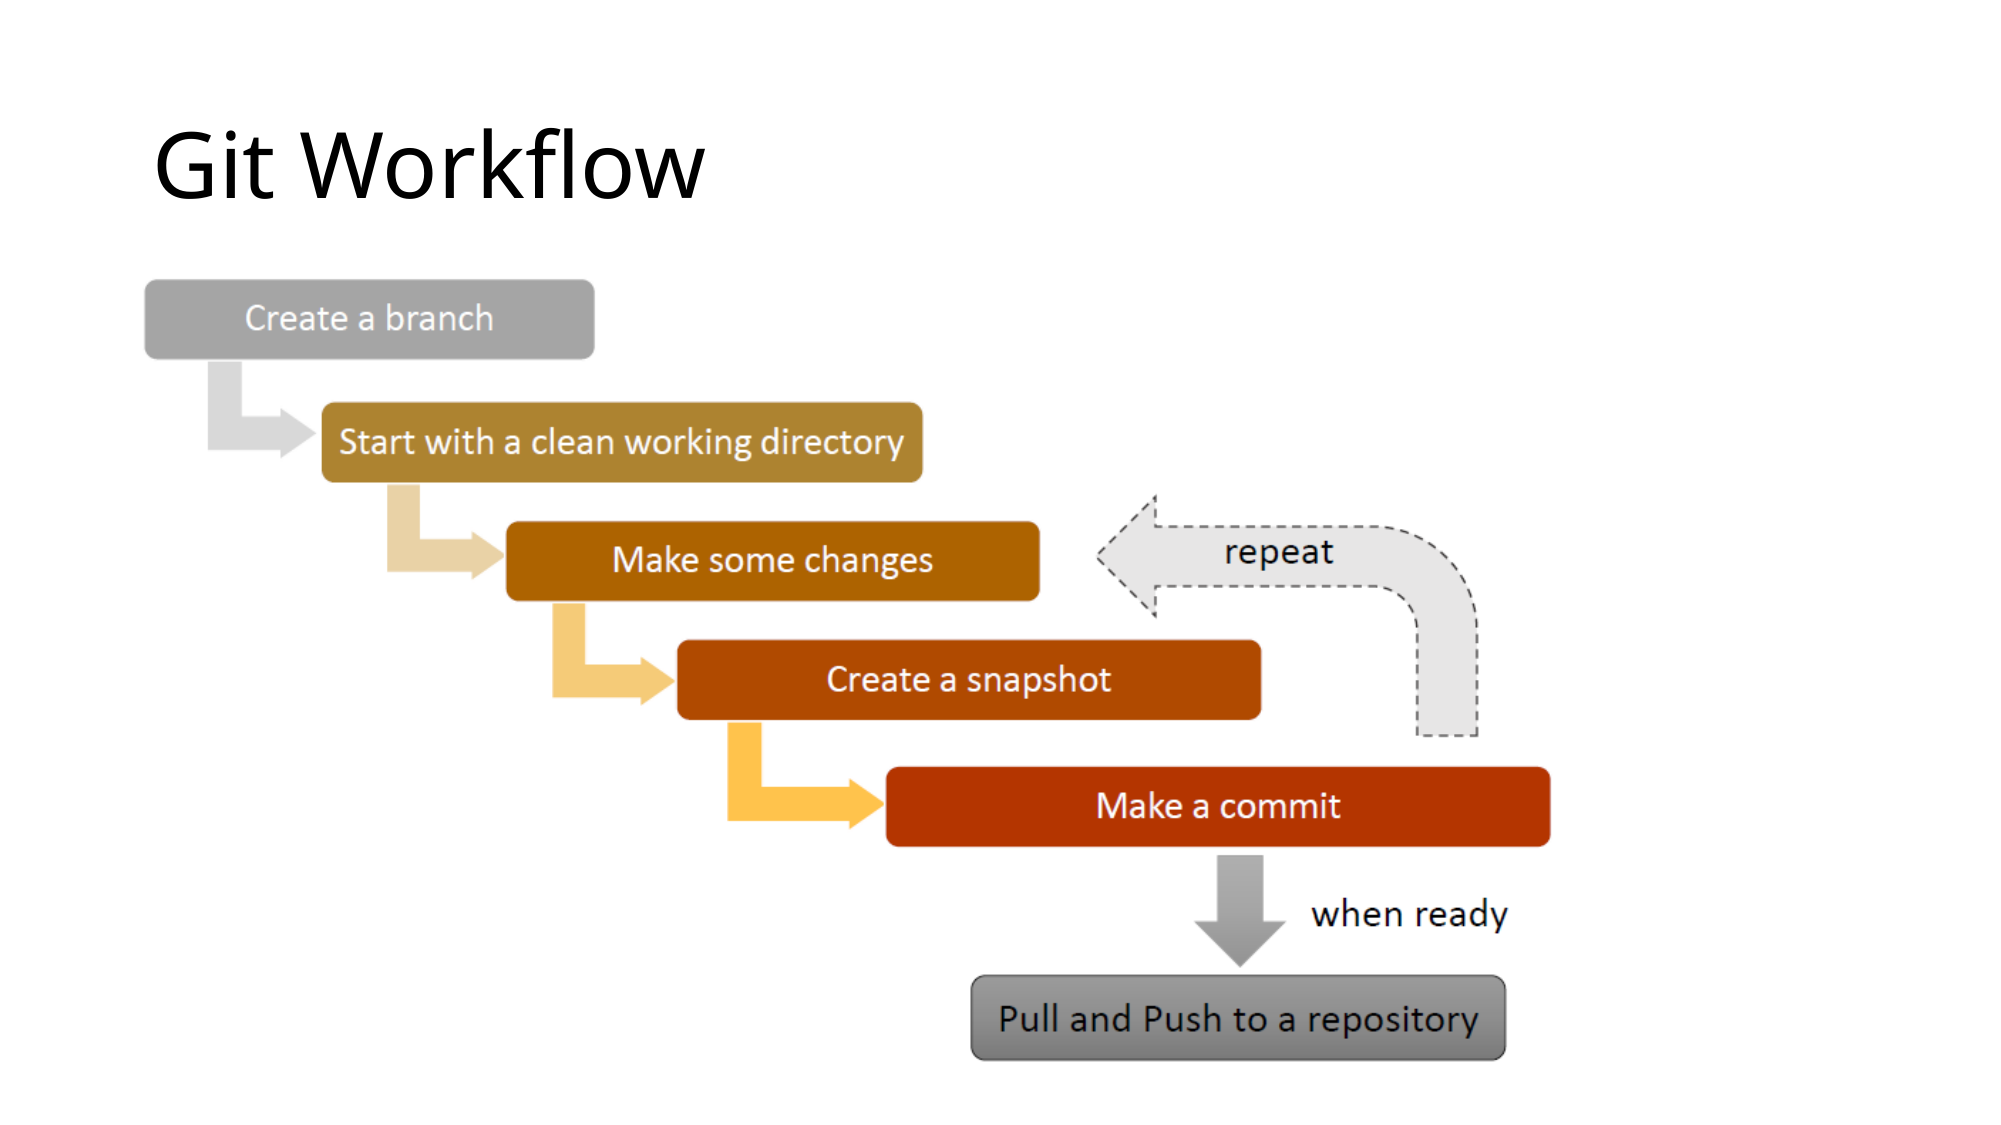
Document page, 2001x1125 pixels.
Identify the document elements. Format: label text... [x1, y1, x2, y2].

title Git Workflow [137, 59, 1863, 278]
picture [137, 258, 1563, 1088]
